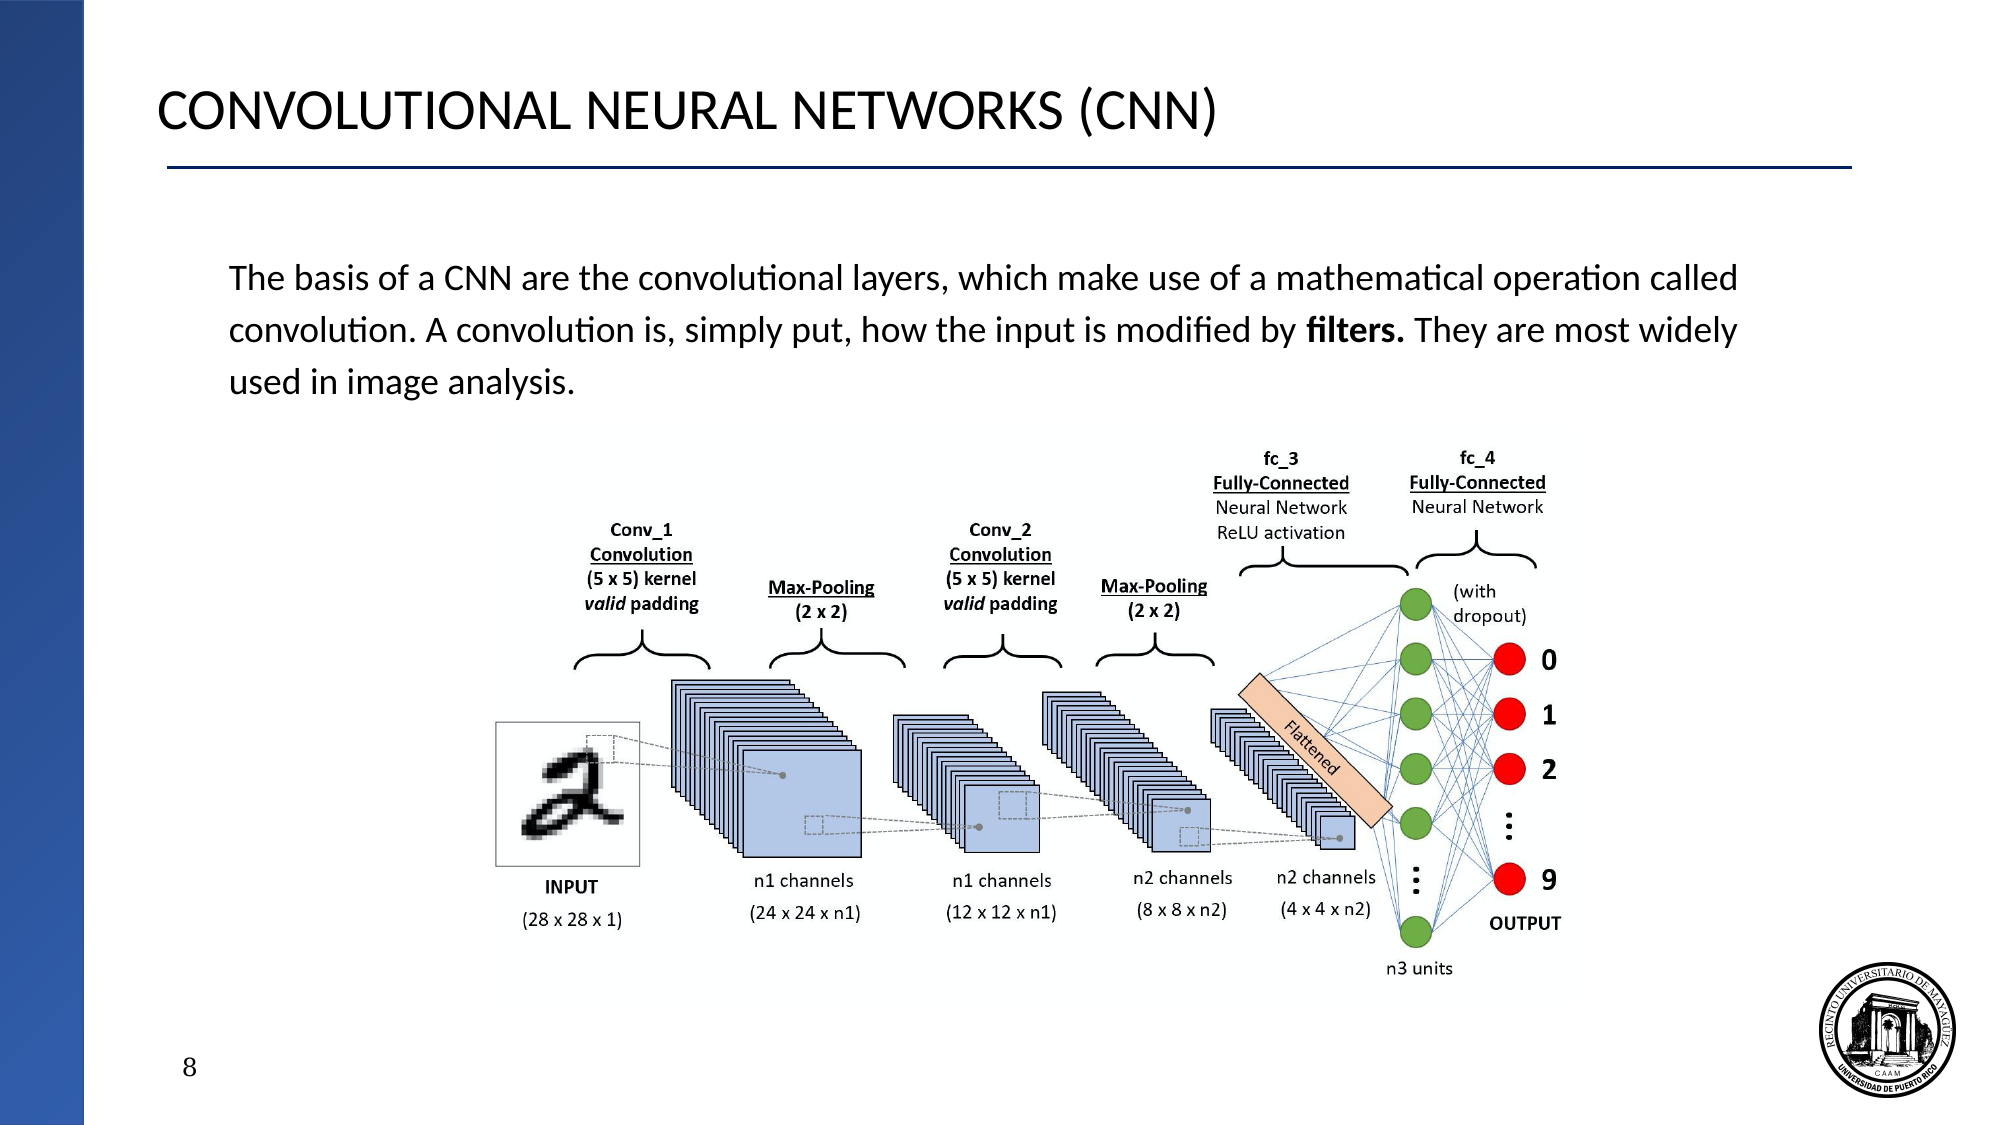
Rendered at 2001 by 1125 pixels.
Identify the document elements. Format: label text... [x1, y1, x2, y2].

title CONVOLUTIONAL NEURAL NETWORKS (CNN) [142, 36, 1872, 185]
picture [1819, 962, 1956, 1098]
text_box The basis of a CNN are the convolutional layers, which make use of a mathematical operation called convolution. A convolution is, simply put, how the input is modified by filters. They are most widely used in image analysis. [214, 238, 1805, 410]
slide_number 8 [166, 1036, 210, 1097]
text_box [0, 0, 84, 1125]
picture [492, 425, 1577, 1006]
